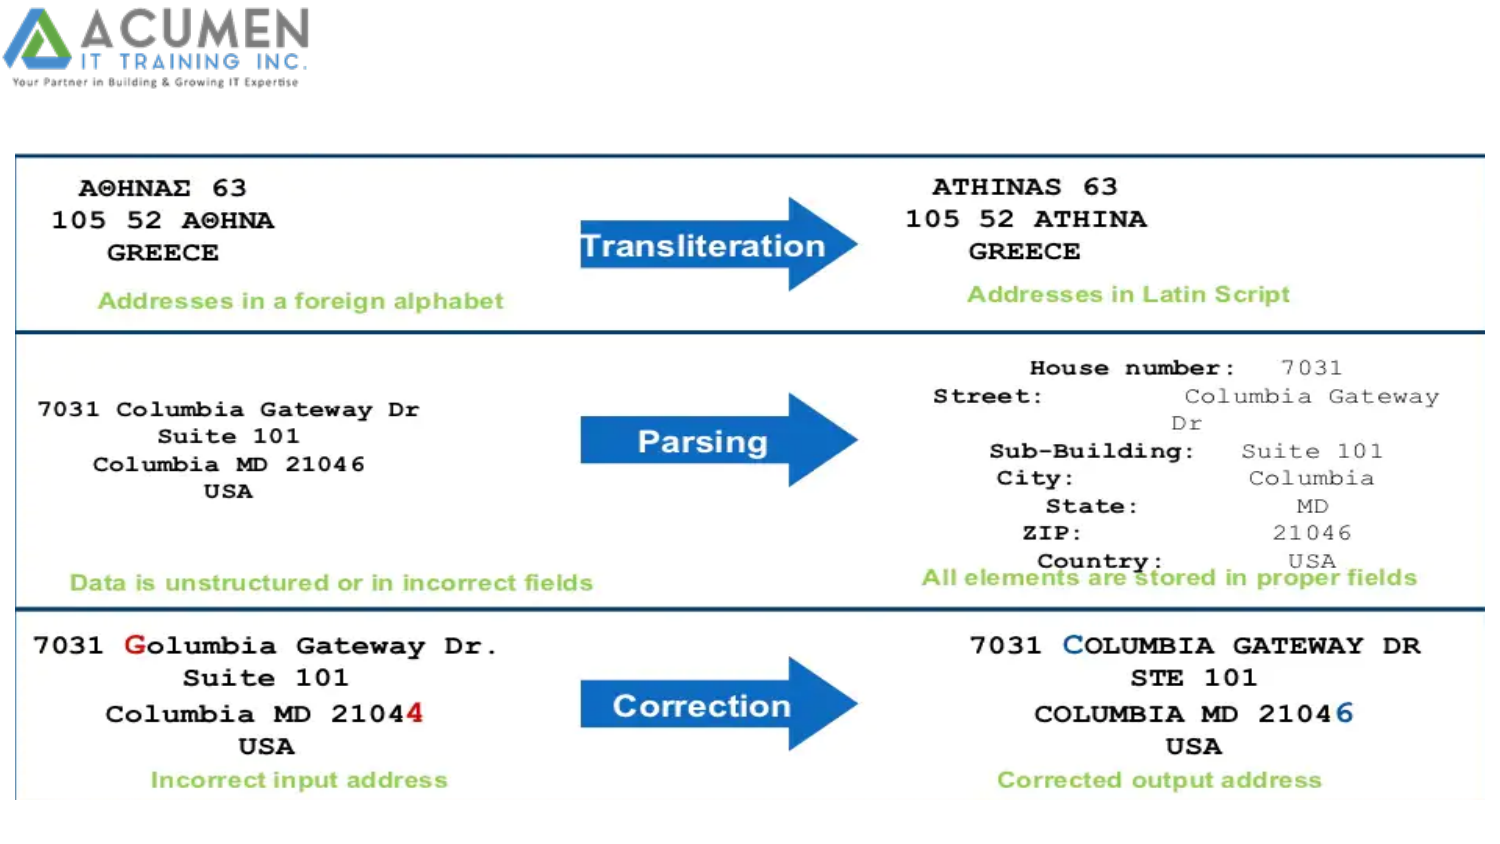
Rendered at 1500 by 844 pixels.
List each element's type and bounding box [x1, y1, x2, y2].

picture [15, 152, 1485, 800]
picture [0, 6, 313, 92]
